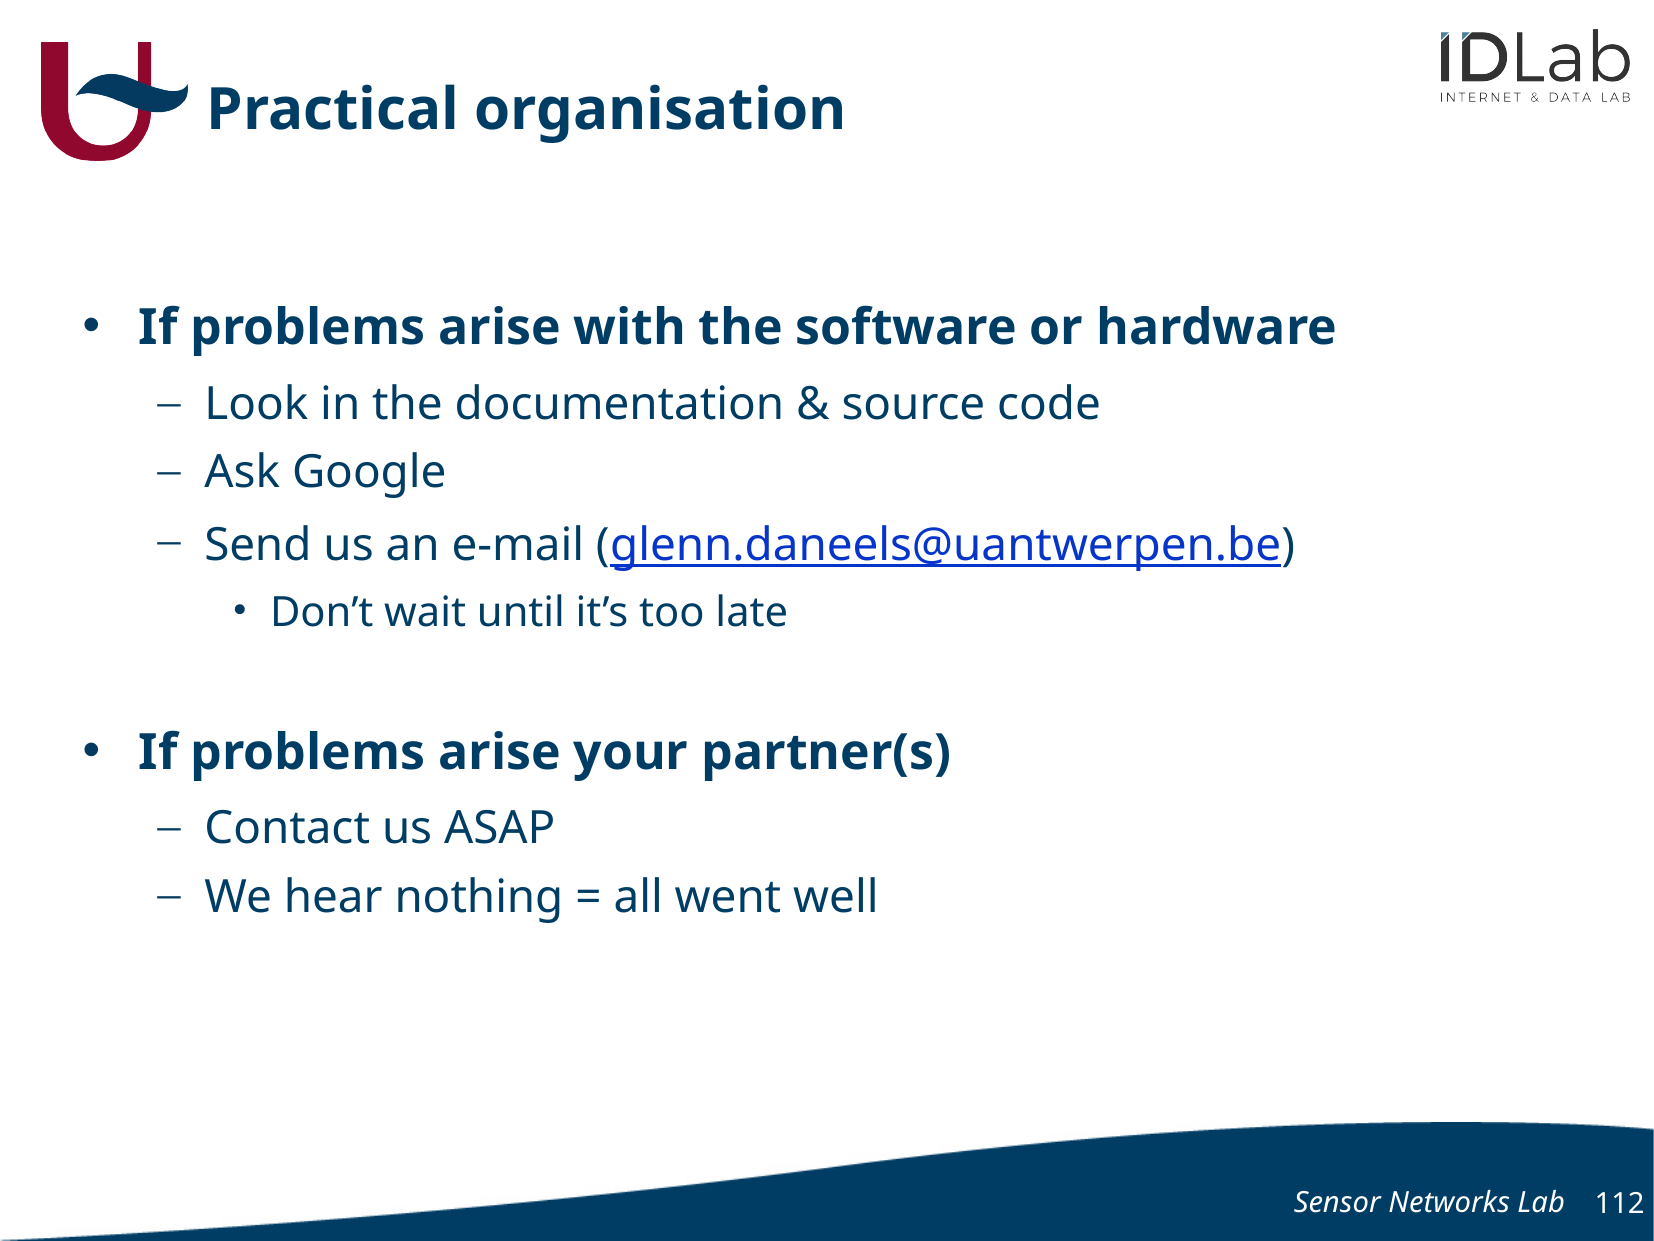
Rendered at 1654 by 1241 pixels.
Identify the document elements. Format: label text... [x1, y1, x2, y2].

footer Sensor Networks Lab [708, 1180, 1566, 1241]
picture [0, 1122, 1654, 1241]
title Practical organisation [206, 29, 1565, 177]
picture [41, 42, 188, 161]
picture [1565, 29, 1630, 102]
slide_number 112 [1594, 1180, 1654, 1241]
list If problems arise with the software or hardware Look in the documentation & source code Ask Google Send us an e-mail (glenn.daneels@uantwerpen.be) Don’t wait until it’s too late If problems arise your partner(s) Contact us ASAP We hear nothing = all went well [82, 206, 1565, 1140]
